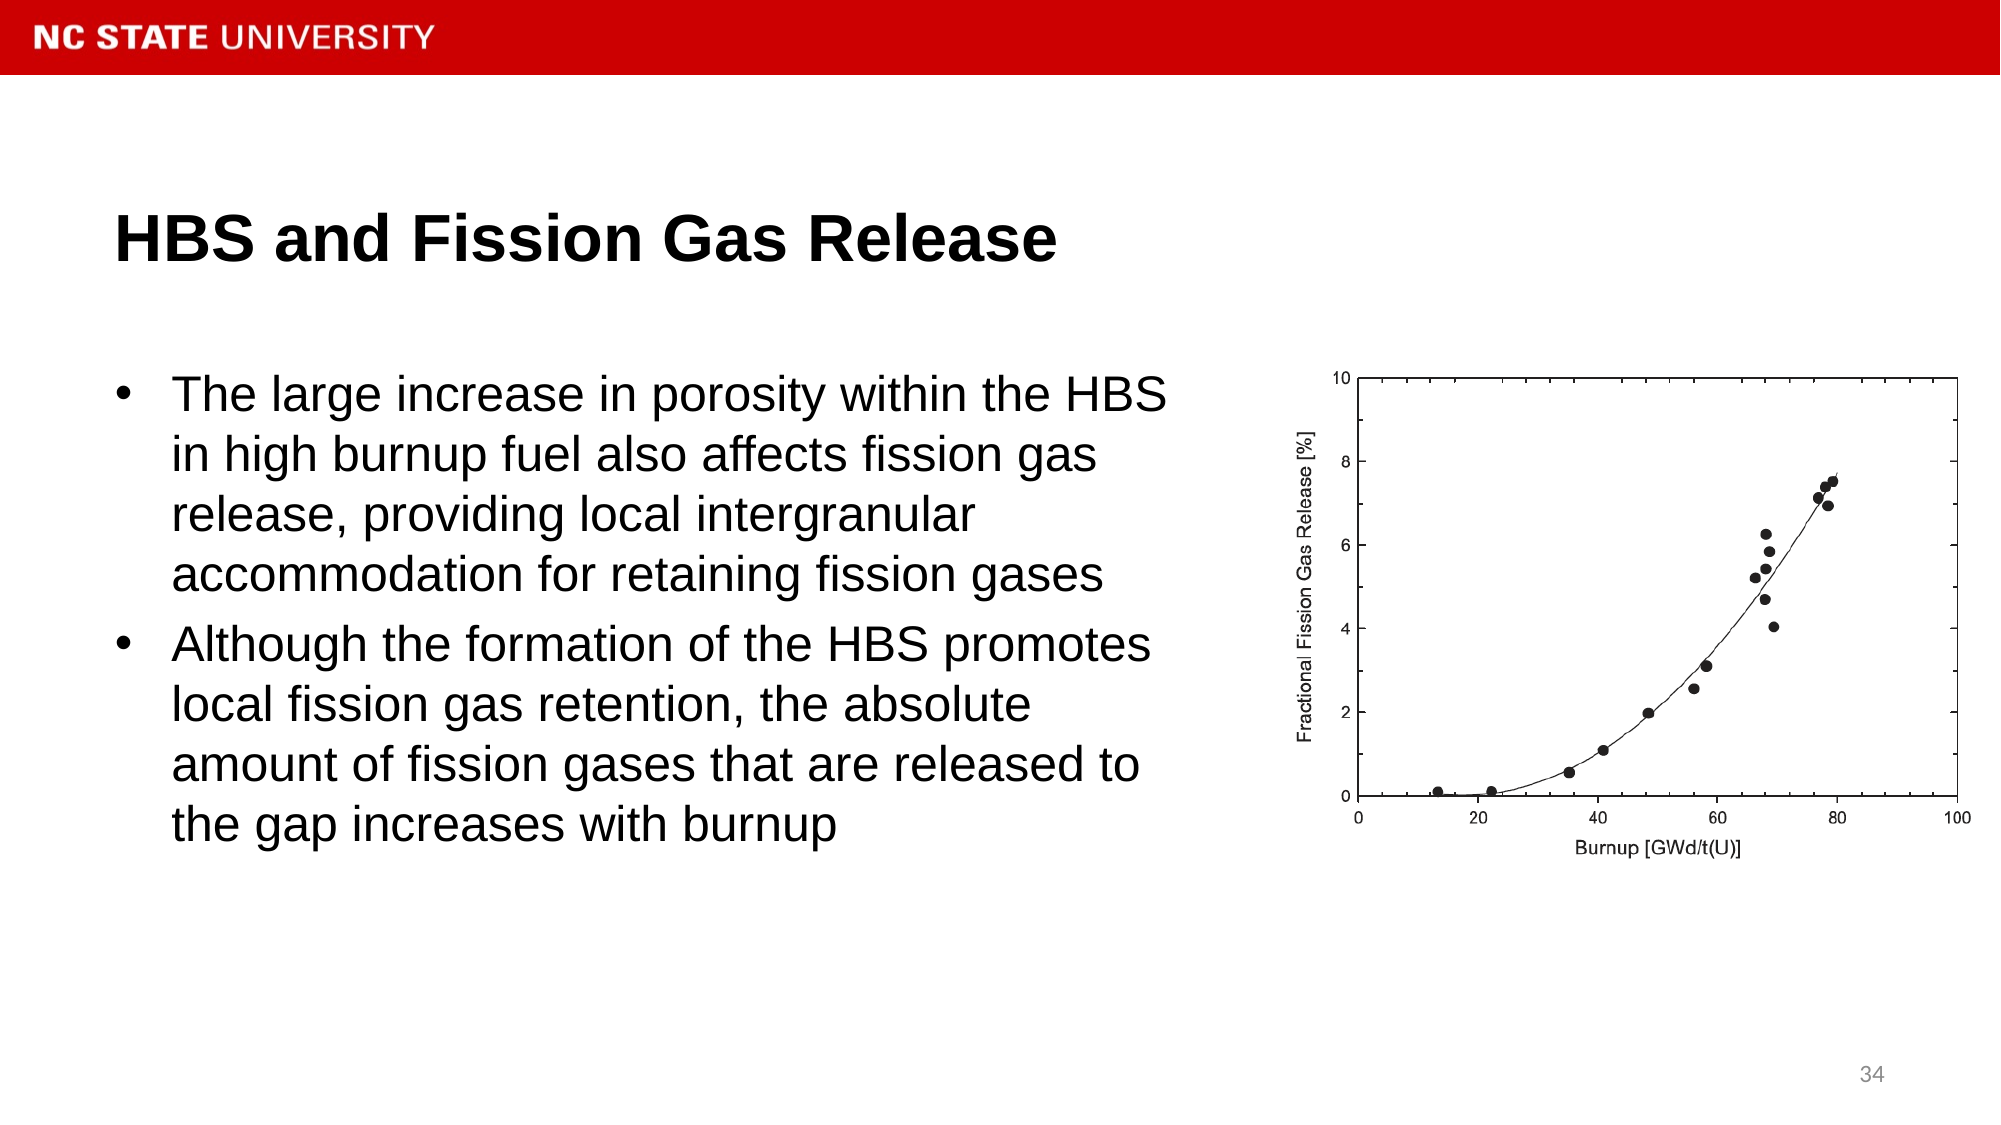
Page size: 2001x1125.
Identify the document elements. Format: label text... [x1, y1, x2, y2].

picture [1260, 340, 1989, 870]
slide_number 34 [1433, 1042, 1900, 1103]
title HBS and Fission Gas Release [99, 147, 1900, 323]
picture [0, 0, 2000, 75]
list The large increase in porosity within the HBS in high burnup fuel also affects fission gas release, providing local intergranular accommodation for retaining fission gases Although the formation of the HBS promotes local fission gas retention, the absolute amount of fission gases that are released to the gap increases with burnup [99, 354, 1204, 1005]
